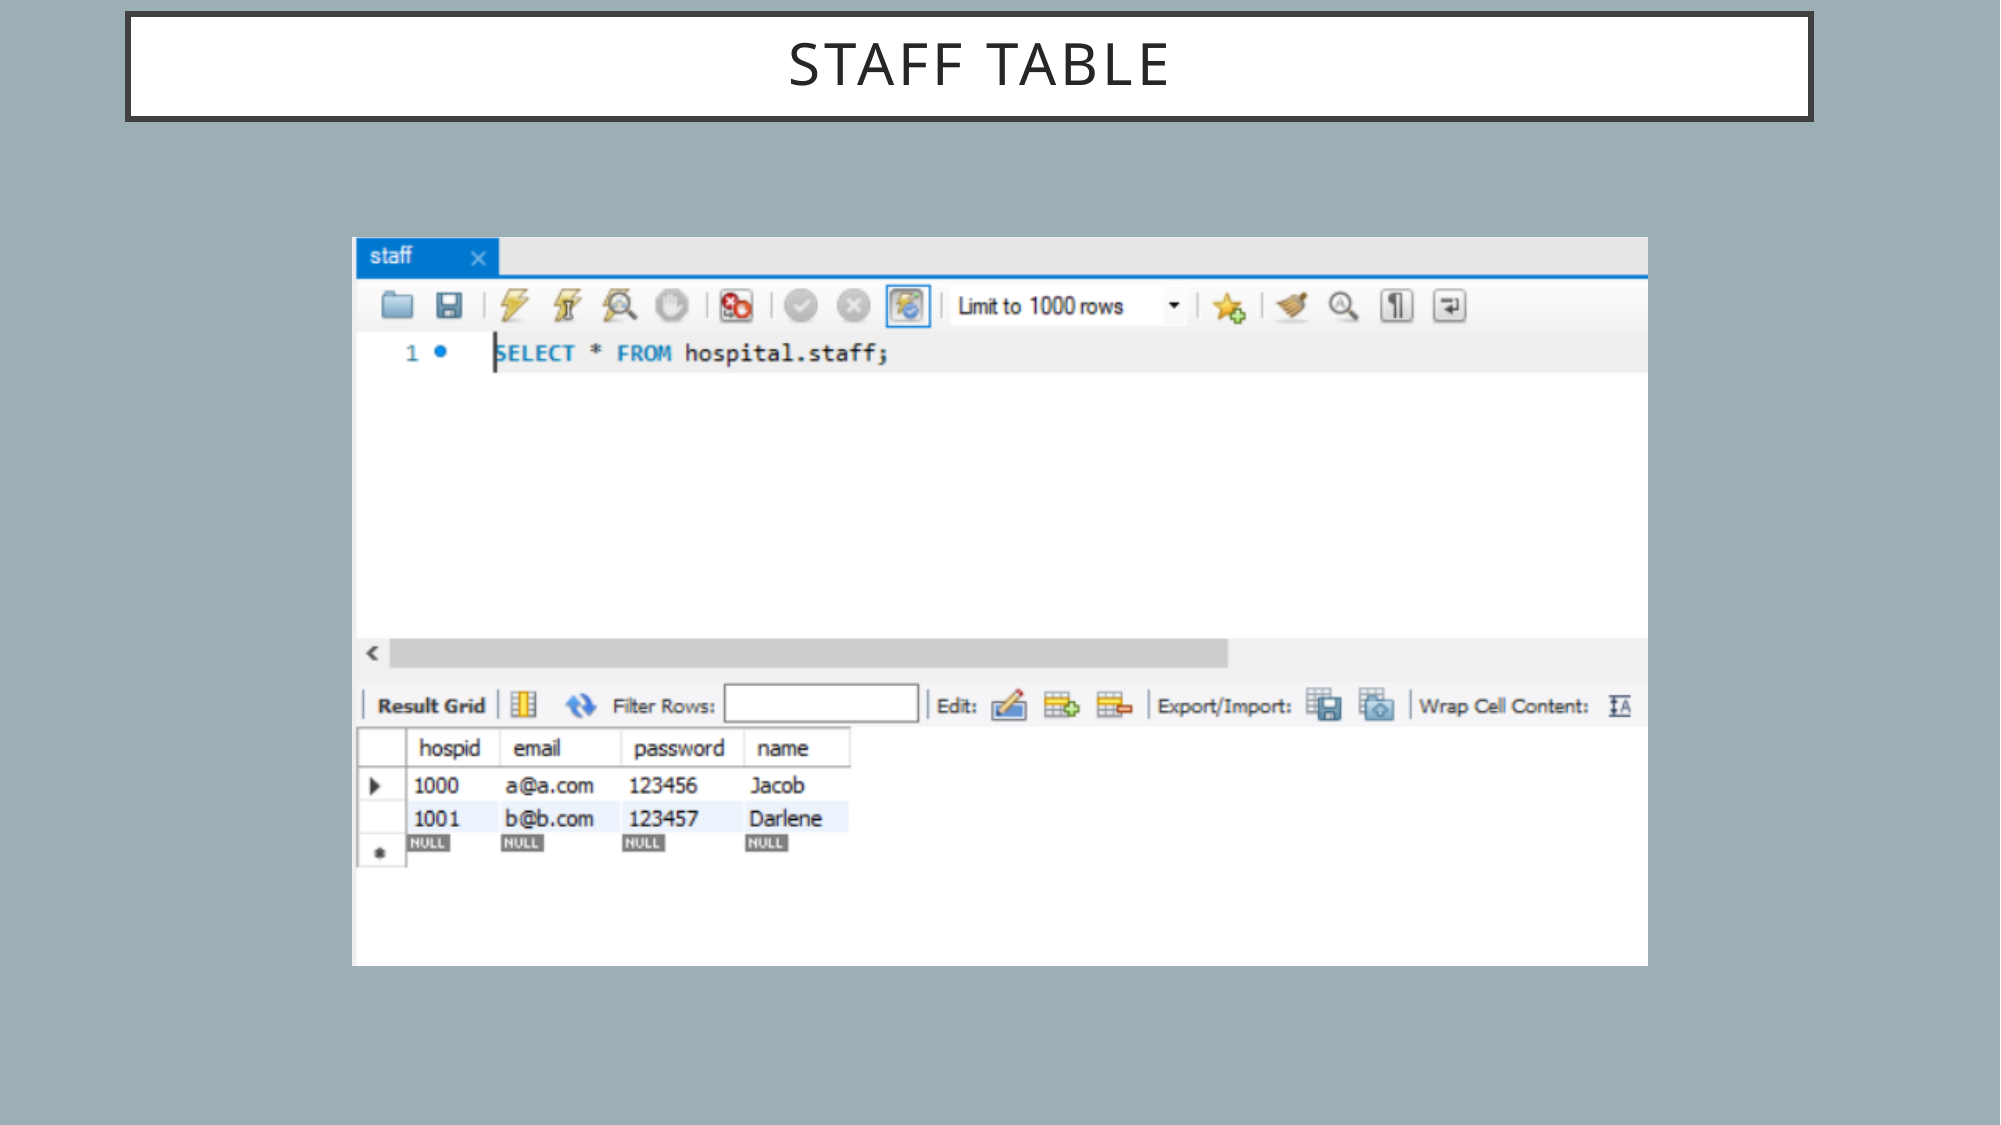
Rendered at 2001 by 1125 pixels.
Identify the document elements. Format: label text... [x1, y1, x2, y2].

title staff table [125, 11, 1814, 122]
picture [352, 237, 1648, 966]
